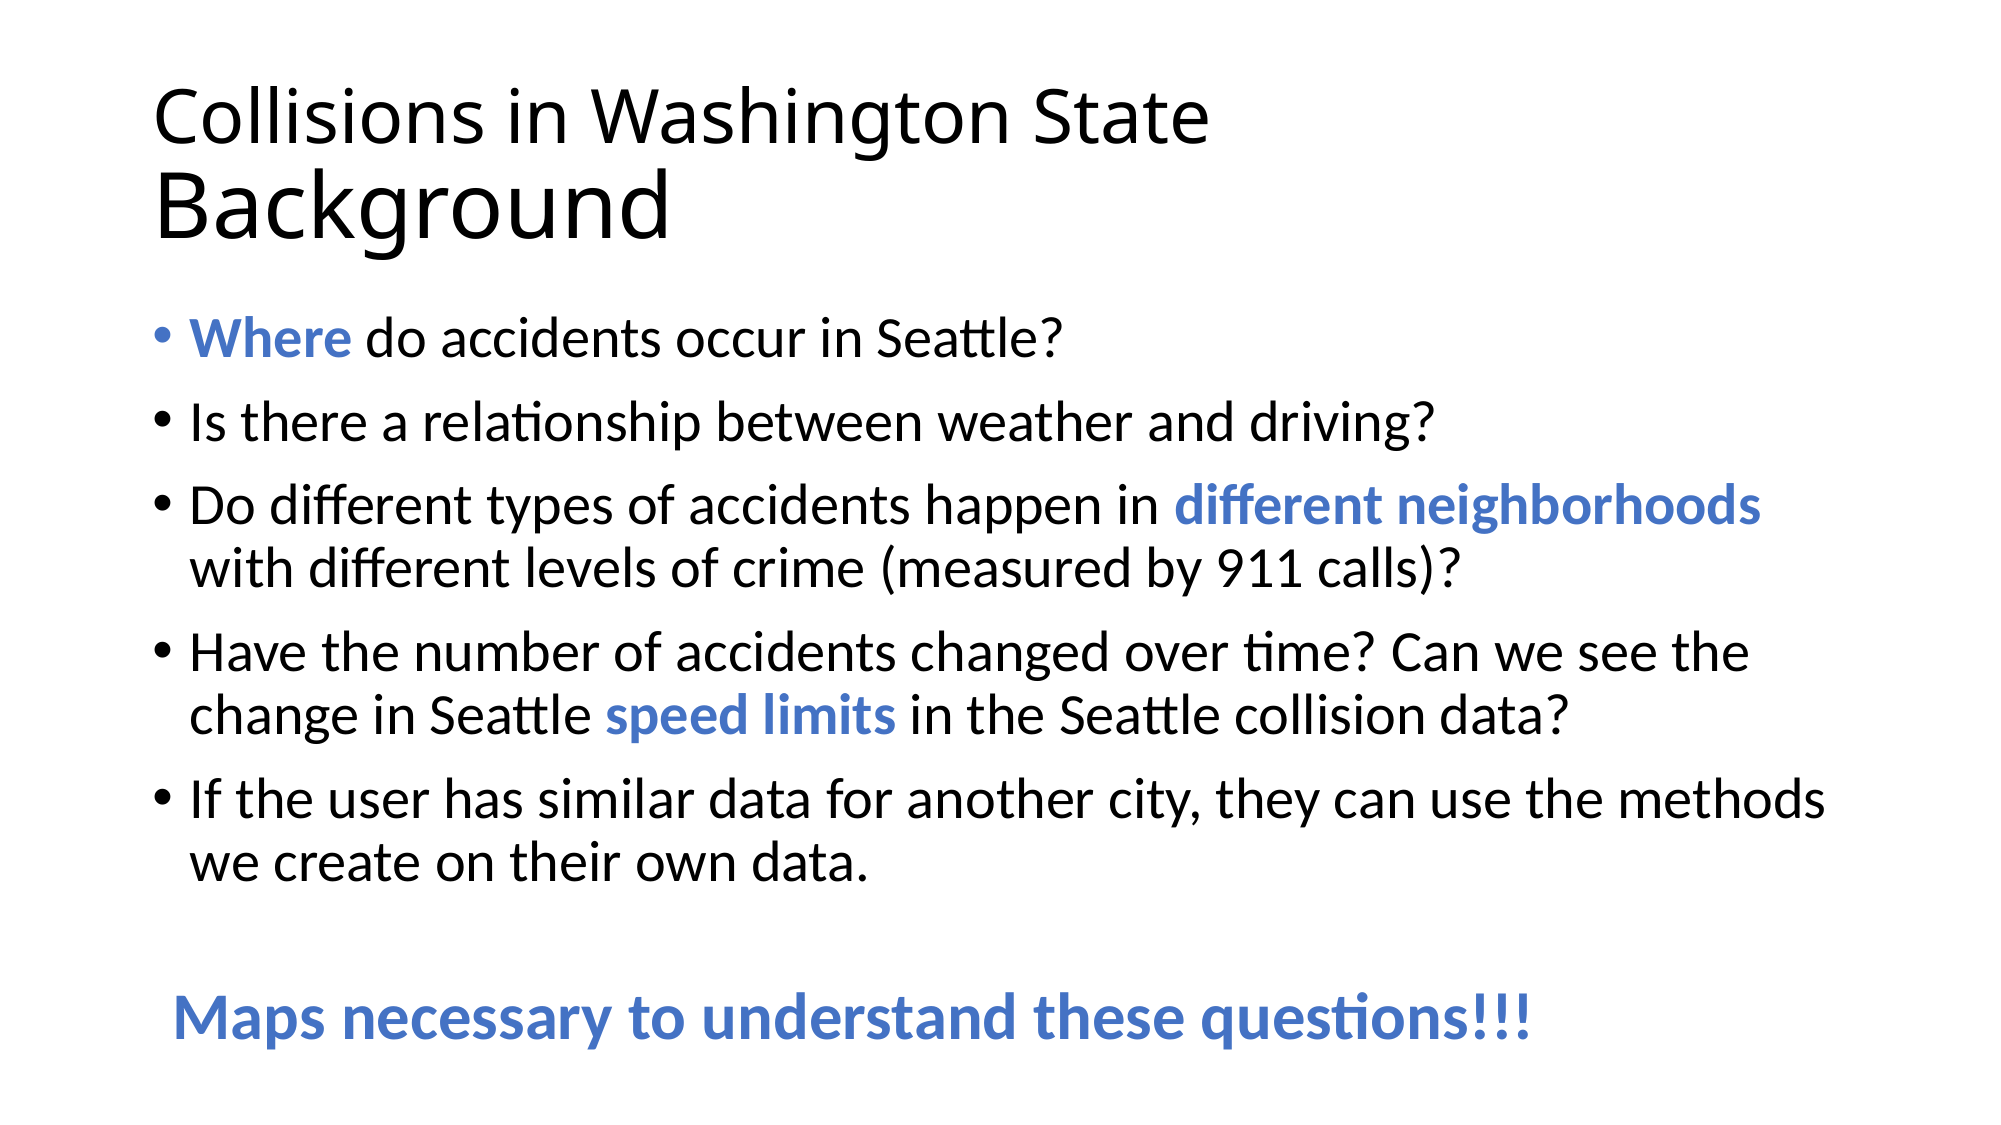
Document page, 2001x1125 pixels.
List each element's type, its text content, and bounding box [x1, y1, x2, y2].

text_box Maps necessary to understand these questions!!! [157, 965, 1566, 1060]
title Collisions in Washington State Background [137, 59, 1863, 278]
list Where do accidents occur in Seattle? Is there a relationship between weather and driving? Do different types of accidents happen in different neighborhoods with different levels of crime (measured by 911 calls)? Have the number of accidents changed over time? Can we see the change in Seattle speed limits in the Seattle collision data? If the user has similar data for another city, they can use the methods we create on their own data. [137, 299, 1863, 1014]
